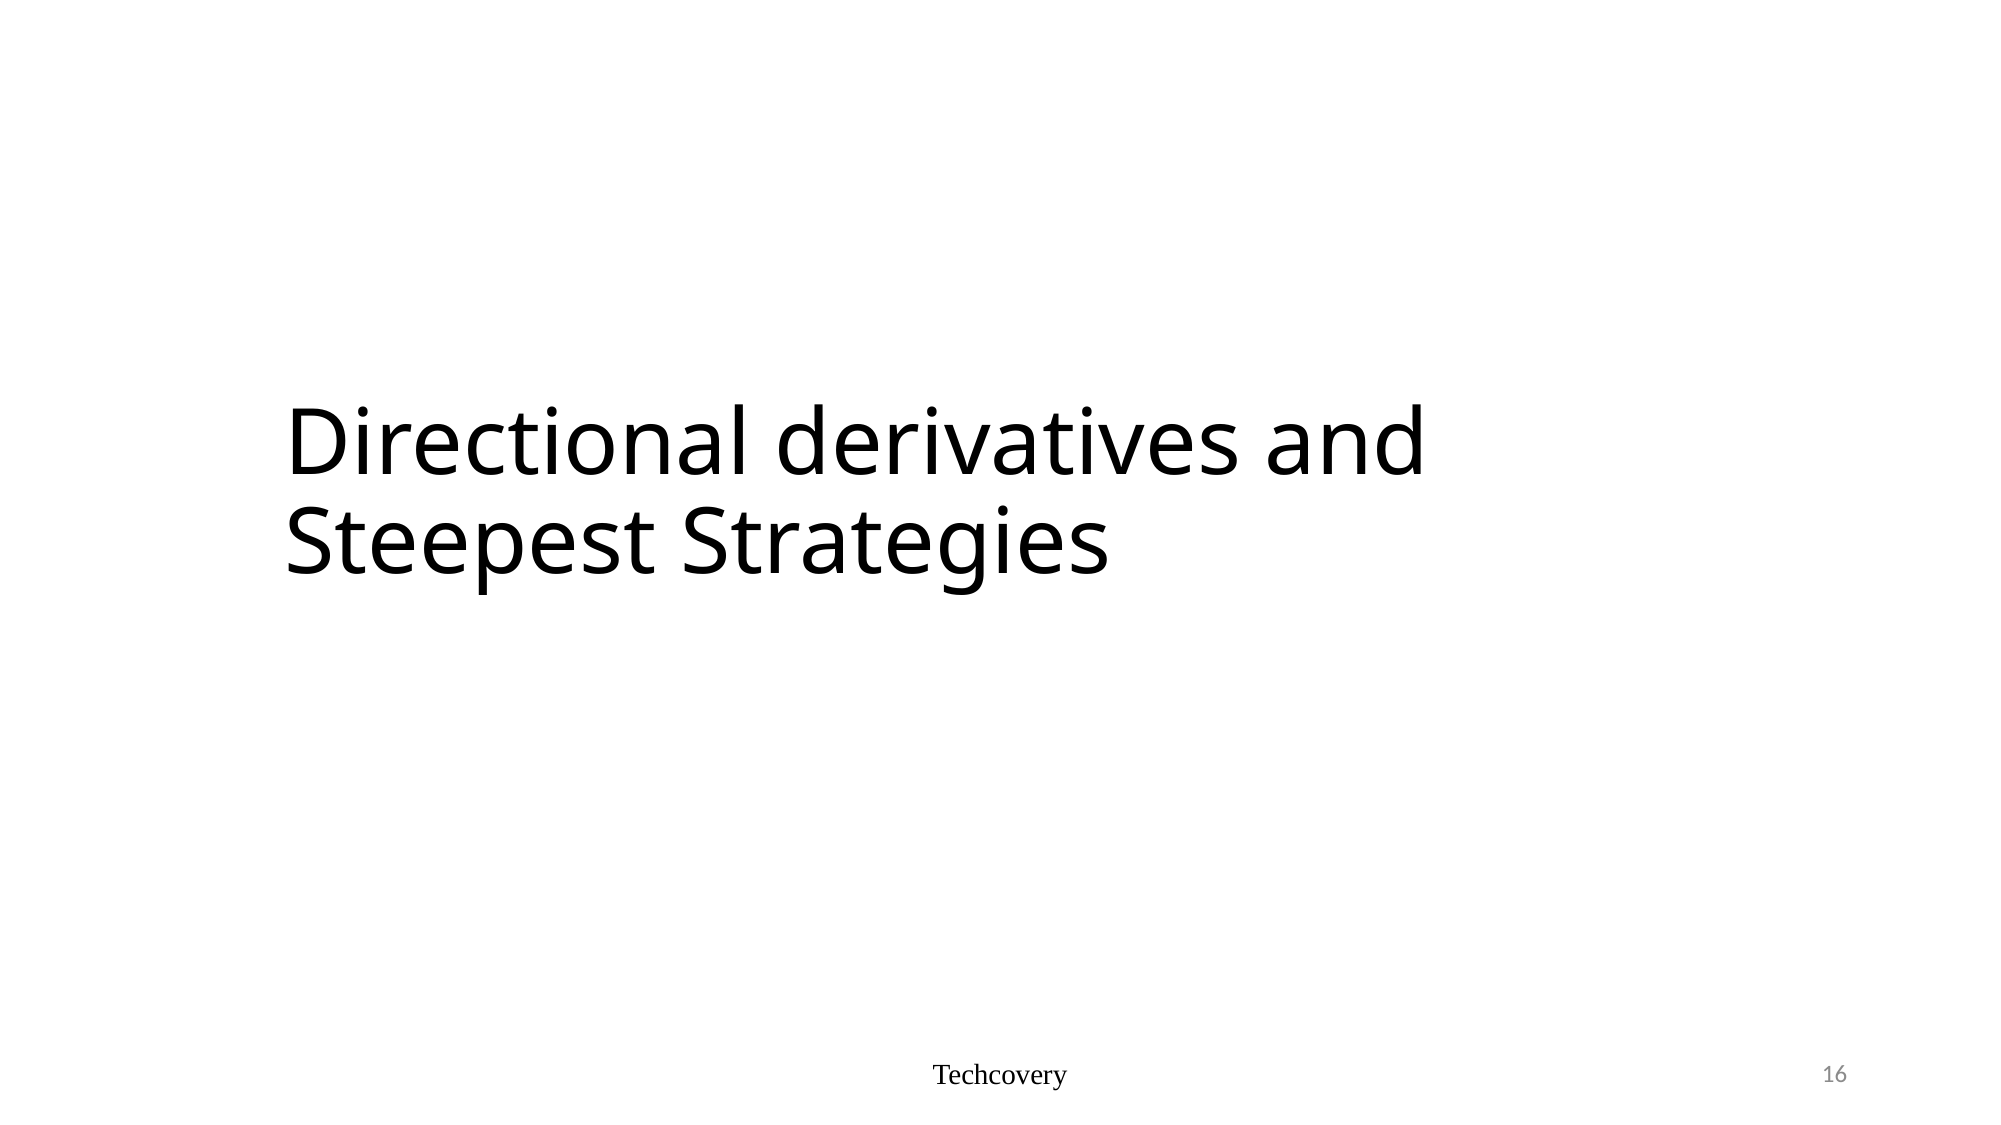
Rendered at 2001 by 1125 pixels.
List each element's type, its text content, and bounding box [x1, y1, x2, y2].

slide_number 16 [1412, 1042, 1863, 1103]
title Directional derivatives and Steepest Strategies [269, 385, 1643, 604]
footer Techcovery [662, 1042, 1338, 1103]
